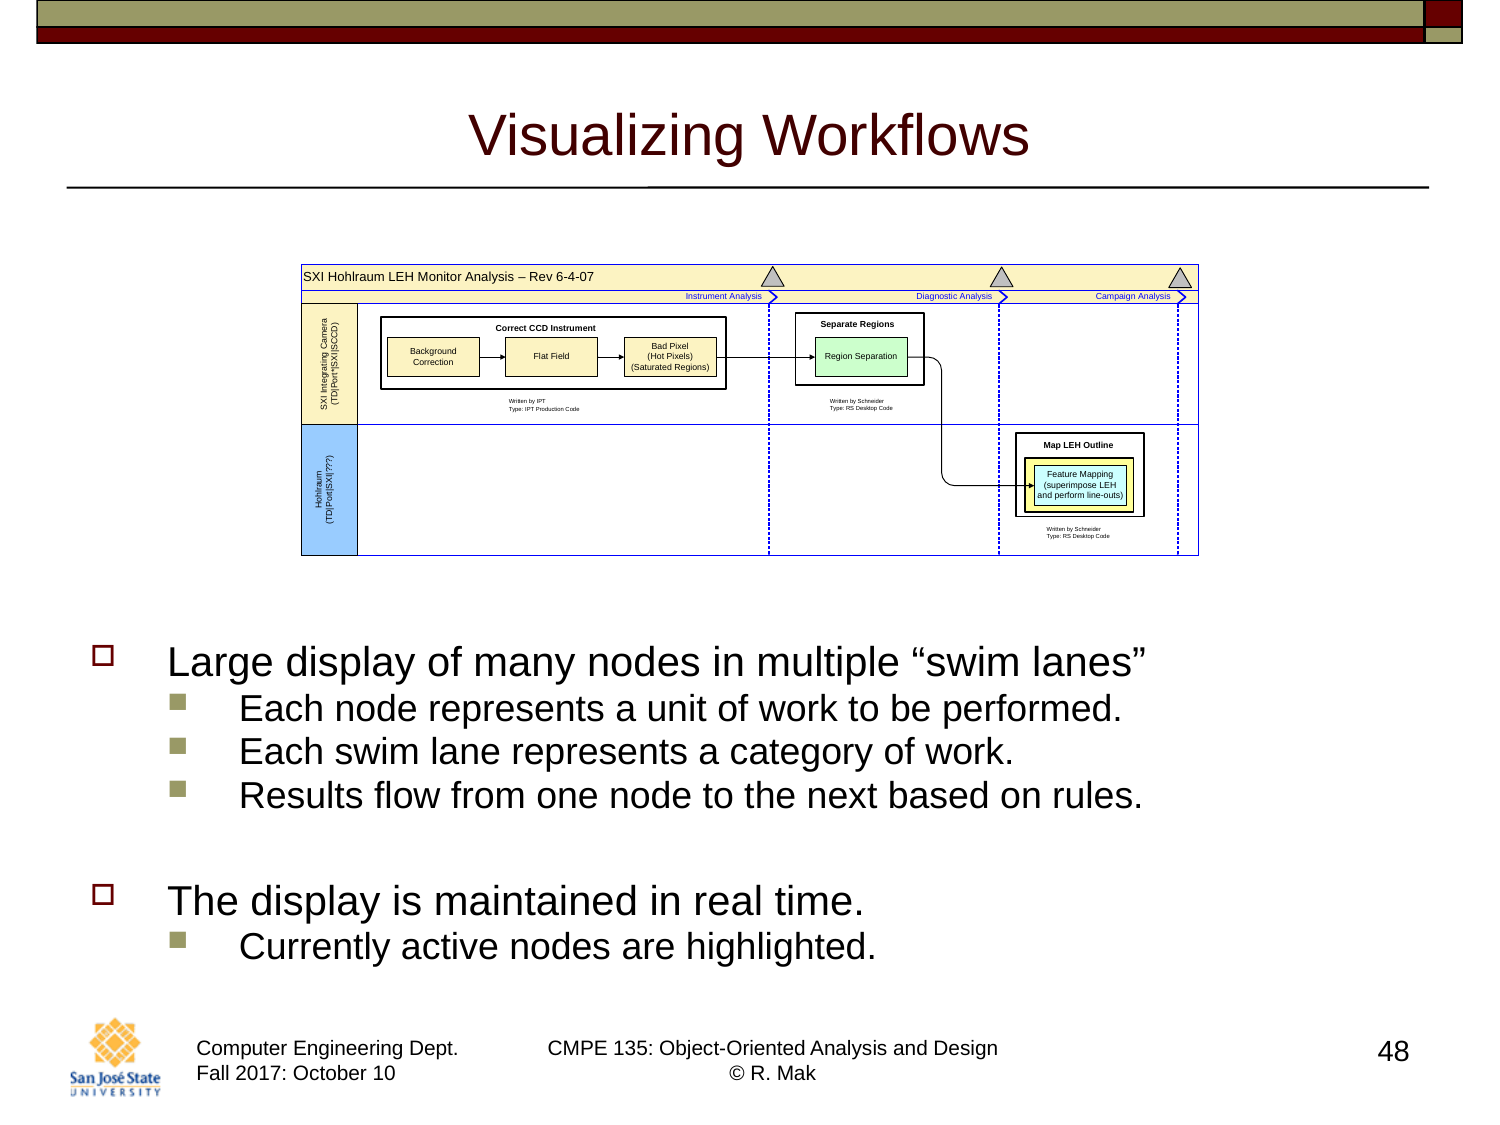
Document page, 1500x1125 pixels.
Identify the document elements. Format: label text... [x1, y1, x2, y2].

picture [60, 1012, 166, 1112]
slide_number 48 [1335, 1025, 1425, 1100]
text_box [299, 262, 1201, 558]
list Large display of many nodes in multiple “swim lanes” Each node represents a unit of work to be performed. Each swim lane represents a category of work. Results flow from one node to the next based on rules. The display is maintained in real time. Currently active nodes are highlighted. [75, 637, 1425, 1006]
title Visualizing Workflows [75, 67, 1425, 175]
